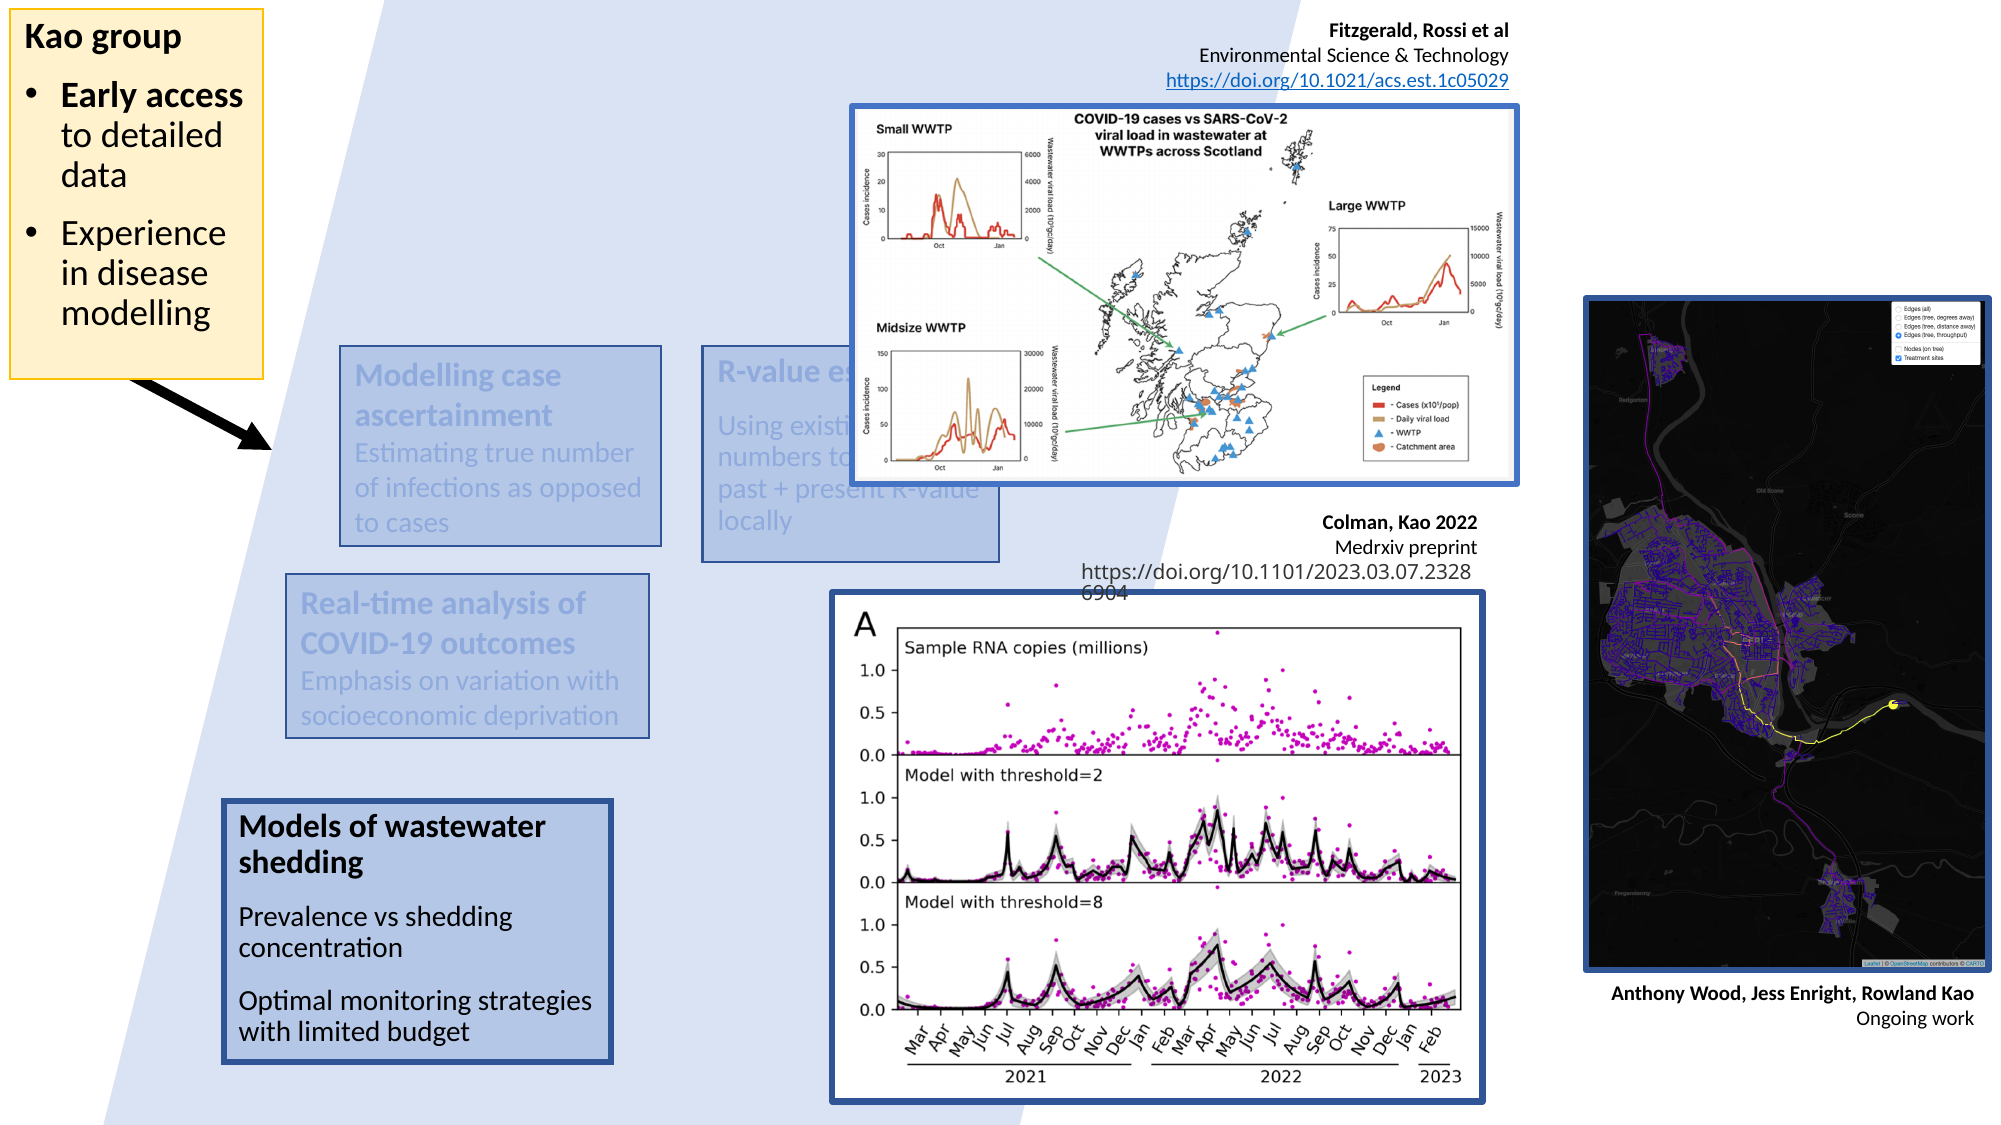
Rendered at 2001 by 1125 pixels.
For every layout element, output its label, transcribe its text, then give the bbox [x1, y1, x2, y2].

picture [855, 108, 1515, 481]
picture [835, 595, 1480, 1099]
text_box R-value estimates Using existing case numbers to estimate past + present R-value locally [701, 345, 1000, 563]
text_box [102, 0, 1303, 1125]
text_box Modelling case ascertainment Estimating true number of infections as opposed to cases [339, 345, 662, 547]
text_box Kao group Early access to detailed data Experience in disease modelling [9, 8, 264, 380]
text_box Models of wastewater shedding Prevalence vs shedding concentration Optimal monitoring strategies with limited budget [223, 800, 612, 1063]
picture [1588, 301, 1986, 967]
text_box Colman, Kao 2022 Medrxiv preprint https://doi.org/10.1101/2023.03.07.23286904 [1066, 501, 1493, 620]
text_box Anthony Wood, Jess Enright, Rowland Kao Ongoing work [1563, 972, 1990, 1038]
text_box Fitzgerald, Rossi et al Environmental Science & Technology https://doi.org/10.1021/acs.est.1c05029 [1097, 9, 1524, 99]
text_box Real-time analysis of COVID-19 outcomes Emphasis on variation with socioeconomic deprivation [285, 573, 650, 739]
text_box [102, 360, 272, 450]
